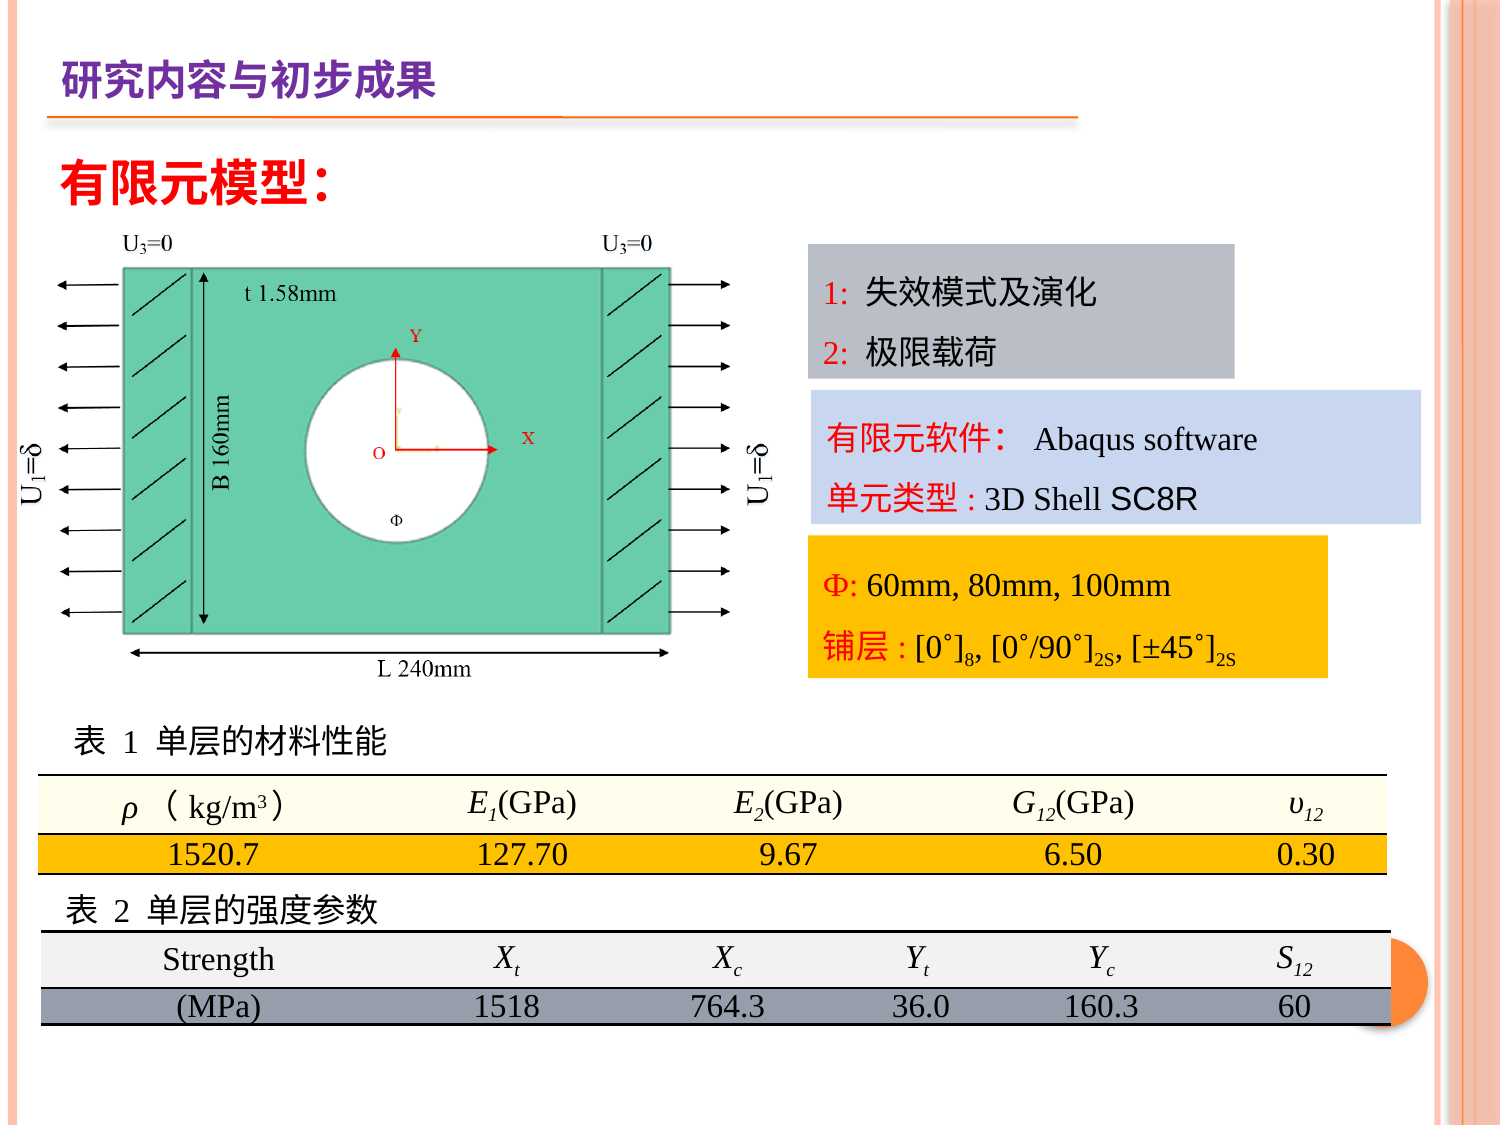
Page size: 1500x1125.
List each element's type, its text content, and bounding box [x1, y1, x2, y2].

table_cell 60 [1198, 989, 1391, 1023]
table_cell 6.50 [922, 835, 1225, 873]
table_cell 9.67 [655, 835, 922, 873]
table_cell 1520.7 [38, 835, 390, 873]
slide_number 3 [1352, 1024, 1425, 1100]
table_header Xc [617, 933, 838, 987]
text_box 研究内容与初步成果 [46, 46, 1164, 164]
table_cell 0.30 [1225, 835, 1387, 873]
table_cell 764.3 [617, 989, 838, 1023]
text_box 表 1 单层的材料性能 [58, 712, 916, 768]
table_cell 127.70 [390, 835, 655, 873]
table_header S12 [1198, 933, 1391, 987]
table_cell 1518 [396, 989, 617, 1023]
text_box Ф: 60mm, 80mm, 100mm 铺层: [0˚]8, [0˚/90˚]2S, [±45˚]2S [808, 535, 1328, 679]
table_header υ12 [1225, 776, 1387, 833]
text_box 有限元软件：Abaqus software 单元类型: 3D Shell SC8R [811, 389, 1422, 525]
table_cell 36.0 [838, 989, 1005, 1023]
table_header ρ（kg/m3） [38, 776, 390, 833]
table_header Strength [41, 933, 396, 987]
table_header Yt [838, 933, 1005, 987]
table_header E1(GPa) [390, 776, 655, 833]
table_header E2(GPa) [655, 776, 922, 833]
text_box 有限元模型： [44, 122, 375, 208]
table_header Xt [396, 933, 617, 987]
table_cell 160.3 [1005, 989, 1198, 1023]
text_box 1: 失效模式及演化 2: 极限载荷 [808, 244, 1235, 379]
table_header G12(GPa) [922, 776, 1225, 833]
table_header Yc [1005, 933, 1198, 987]
picture [16, 211, 776, 684]
text_box 表 2 单层的强度参数 [50, 881, 395, 937]
table_cell (MPa) [41, 989, 396, 1023]
